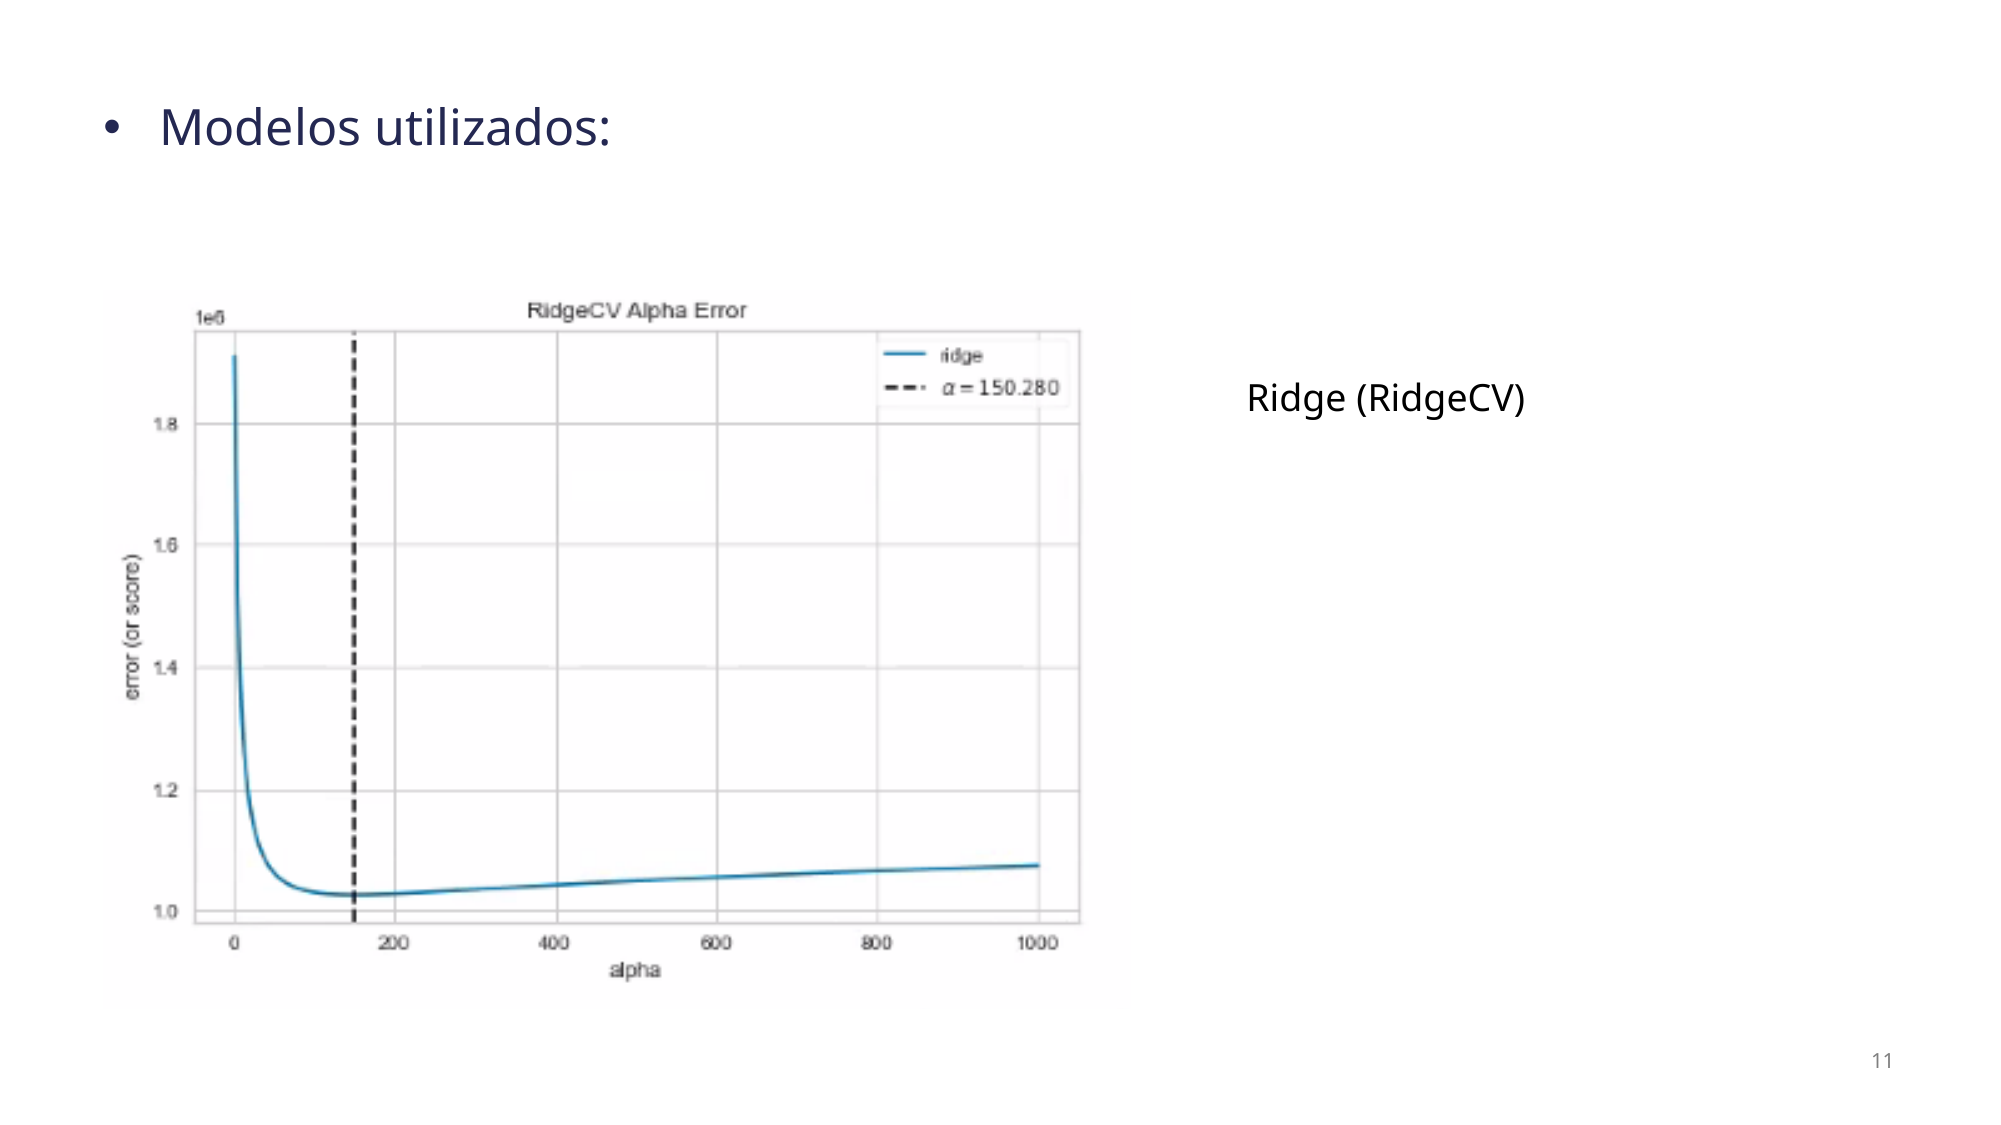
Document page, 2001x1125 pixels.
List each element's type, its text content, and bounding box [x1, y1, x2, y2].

picture [103, 289, 1131, 1009]
text_box Ridge (RidgeCV) [1230, 336, 1752, 501]
title Modelos utilizados: [103, 102, 1897, 266]
